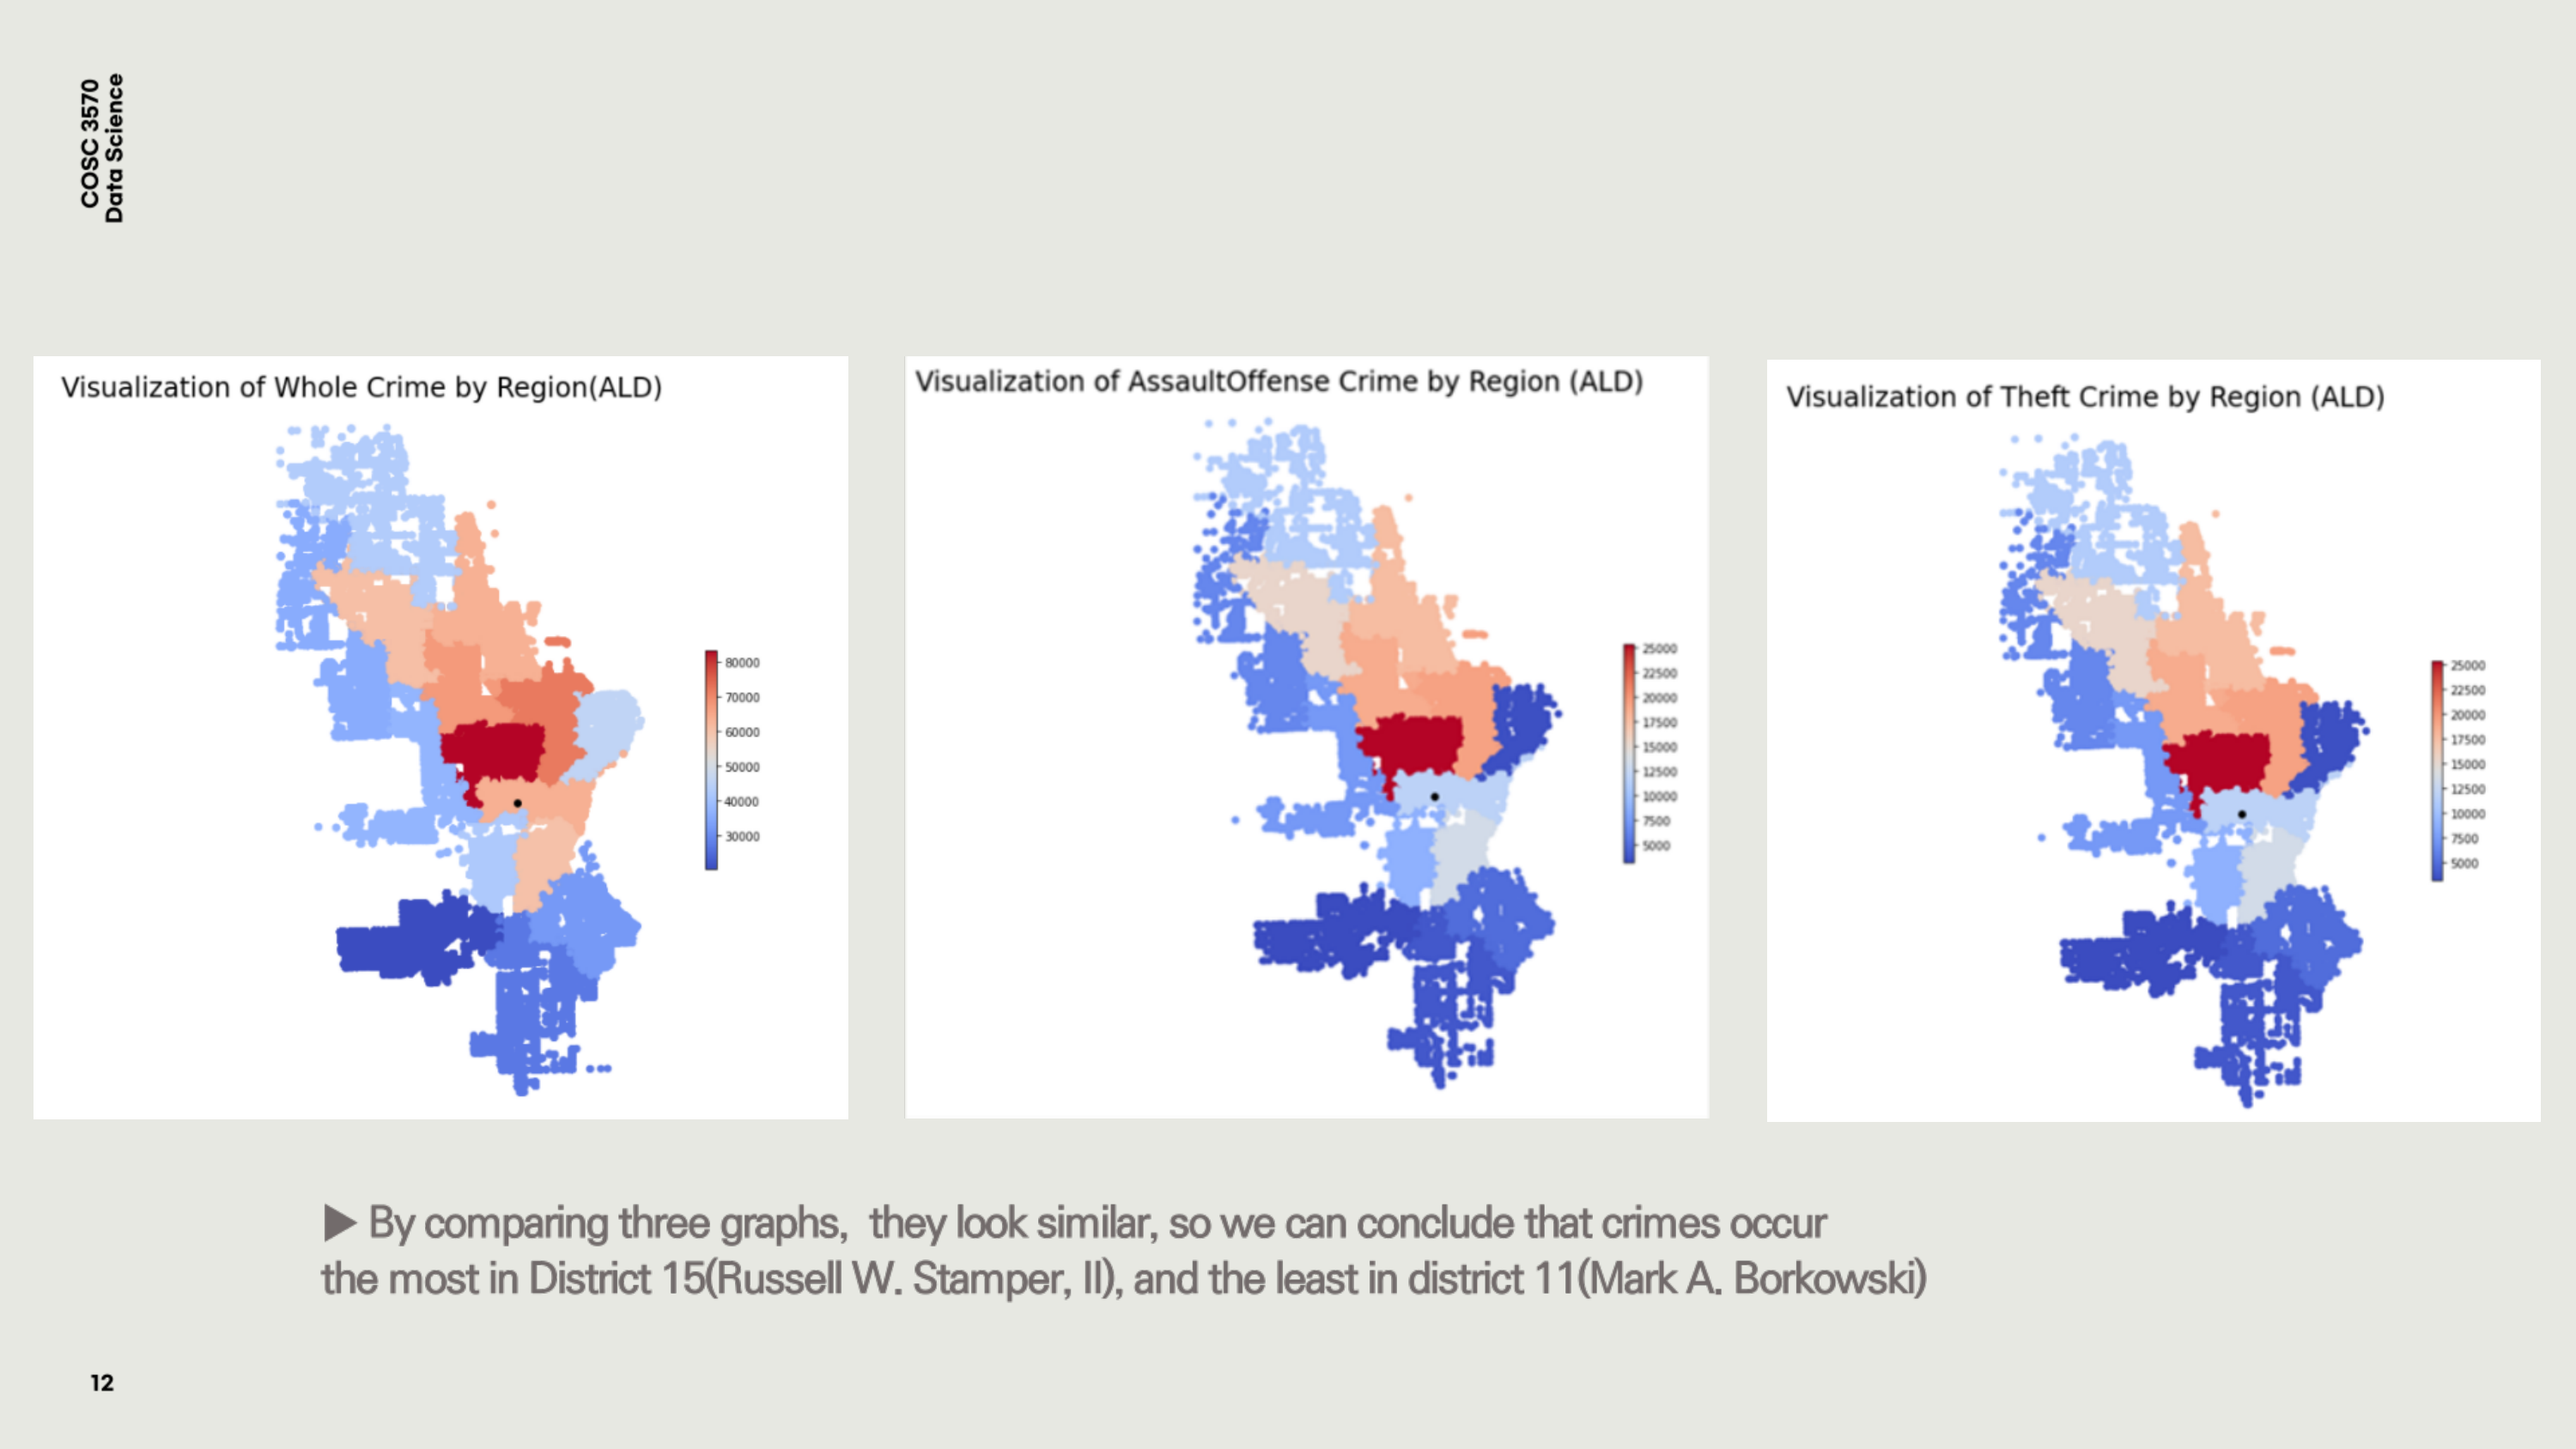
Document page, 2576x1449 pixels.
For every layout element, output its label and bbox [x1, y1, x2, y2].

picture [314, 1187, 1948, 1449]
picture [0, 64, 219, 286]
text_box [898, 356, 1710, 1119]
text_box [1767, 360, 2541, 1122]
text_box [33, 356, 848, 1119]
picture [88, 1368, 125, 1409]
